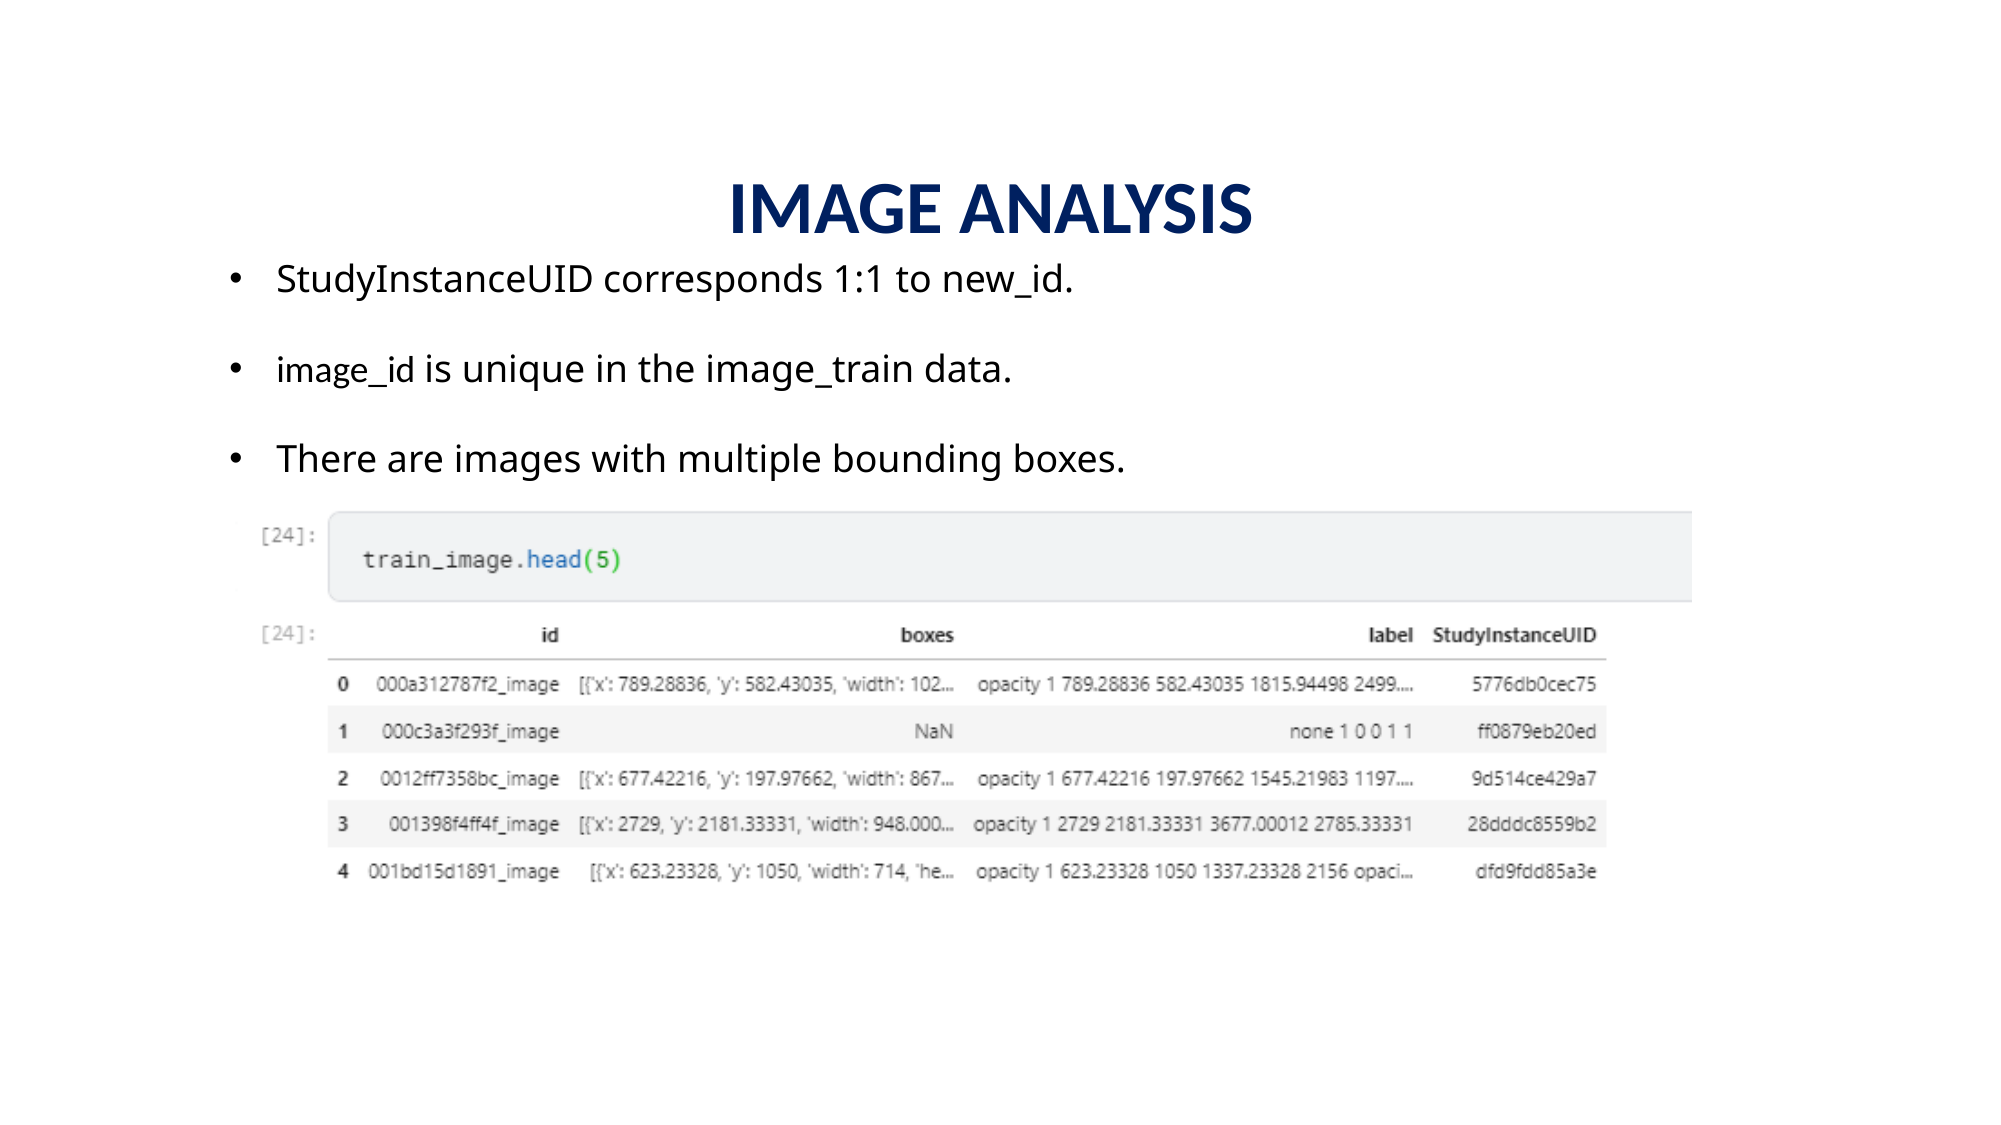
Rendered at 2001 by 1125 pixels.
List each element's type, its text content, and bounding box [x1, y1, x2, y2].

text_box StudyInstanceUID corresponds 1:1 to new_id. image_id is unique in the image_train data. There are images with multiple bounding boxes. [214, 247, 1937, 488]
text_box IMAGE ANALYSIS [353, 151, 1630, 247]
picture [234, 508, 1692, 924]
